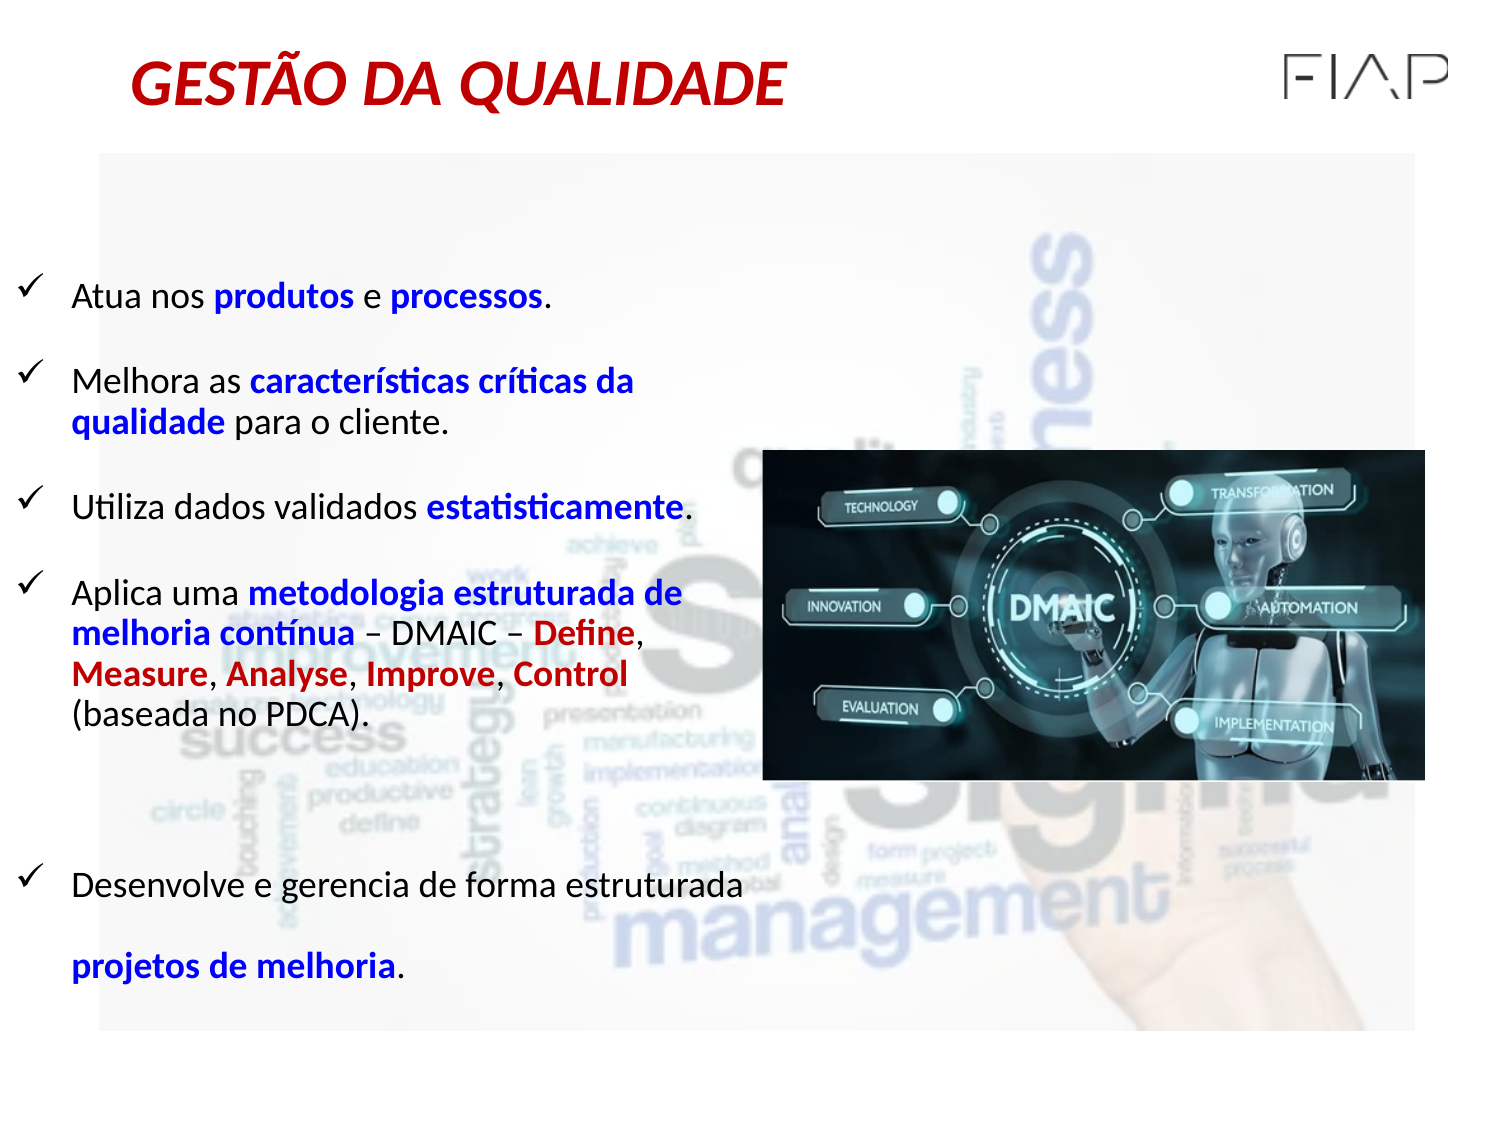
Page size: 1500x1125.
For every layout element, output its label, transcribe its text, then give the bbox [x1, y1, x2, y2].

text_box GESTÃO DA QUALIDADE [115, 31, 1211, 126]
picture [98, 153, 1426, 1032]
text_box Atua nos produtos e processos. Melhora as características críticas da qualidade para o cliente. Utiliza dados validados estatisticamente. Aplica uma metodologia estruturada de melhoria contínua – DMAIC – Define, Measure, Analyse, Improve, Control (baseada no PDCA). Desenvolve e gerencia de forma estruturada projetos de melhoria. [0, 268, 93, 895]
